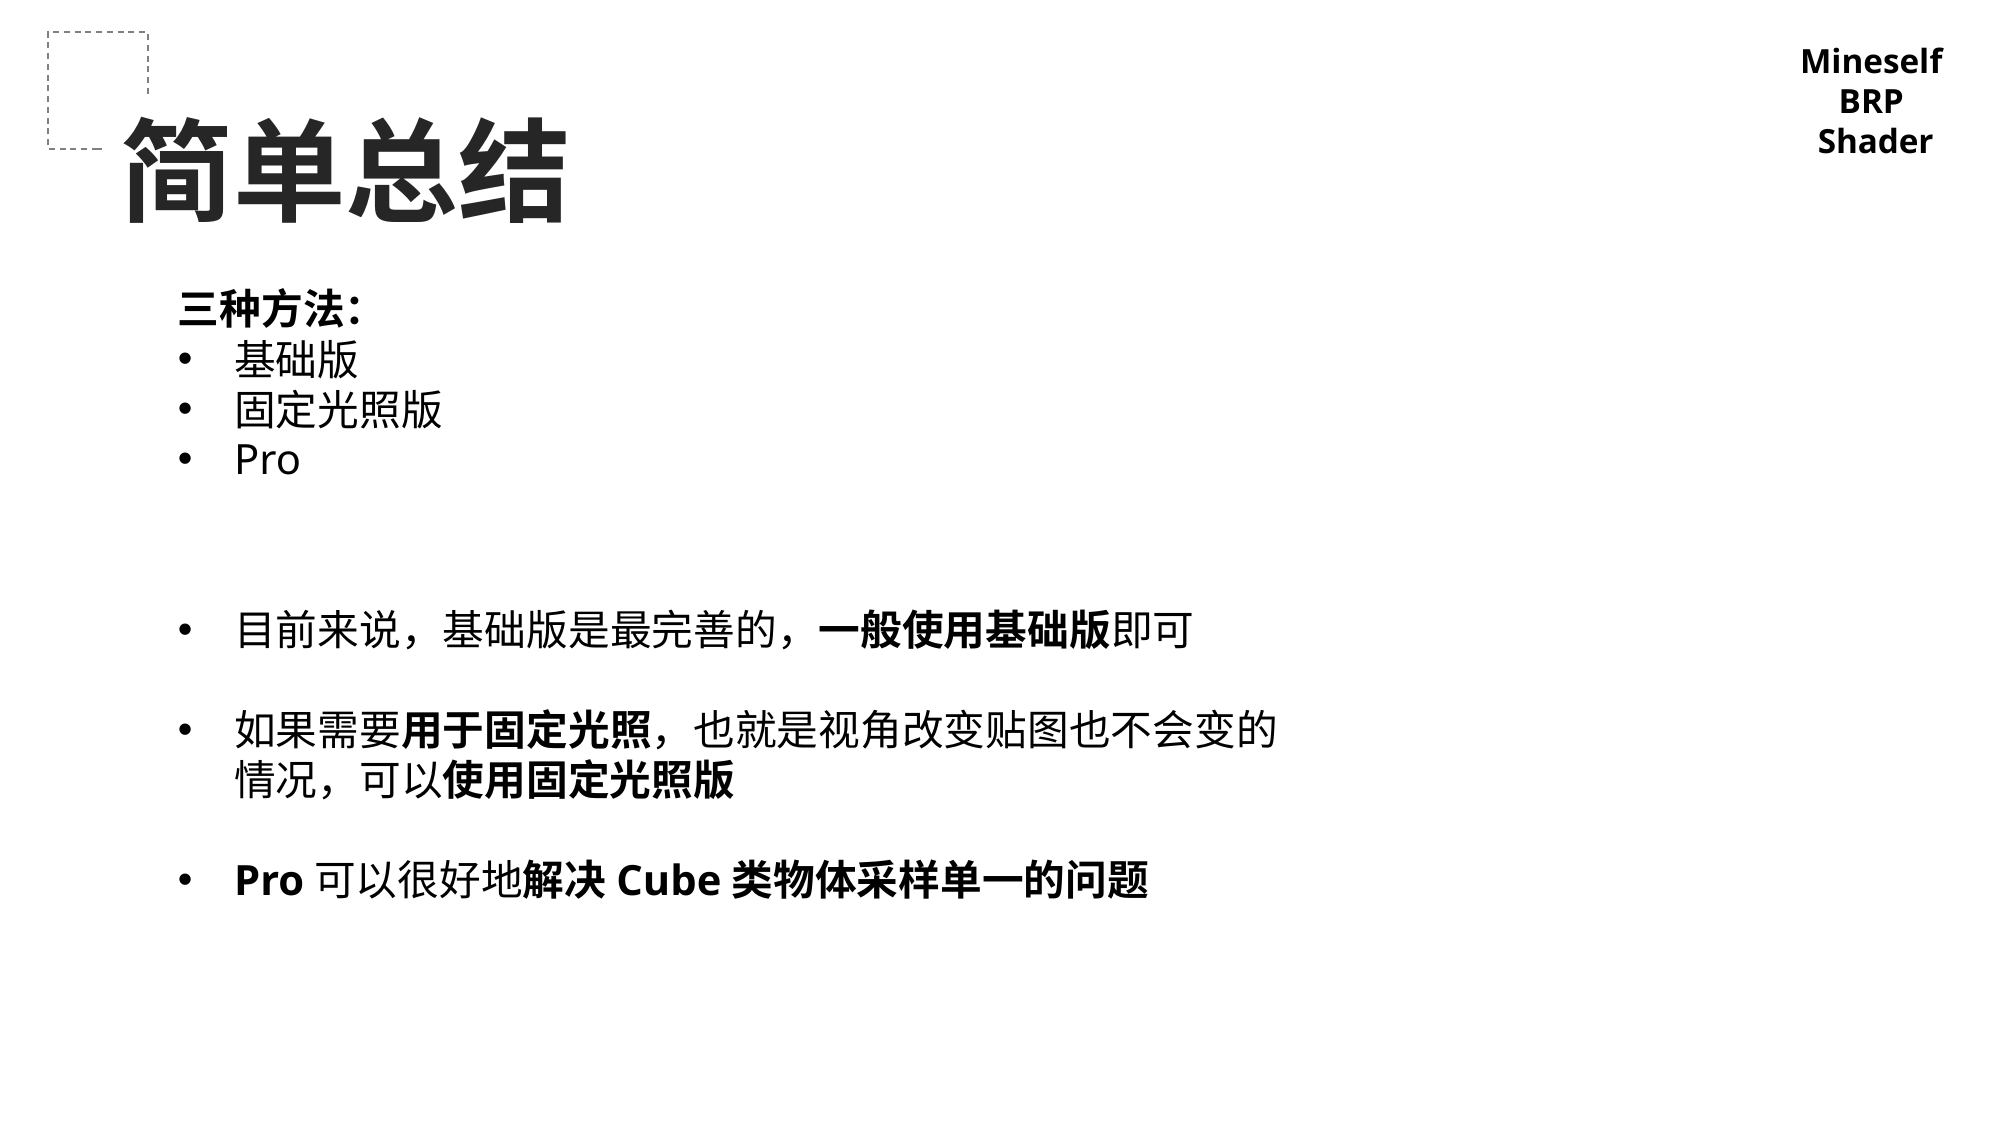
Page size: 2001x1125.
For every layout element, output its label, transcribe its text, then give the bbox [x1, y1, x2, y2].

text_box 目前来说，基础版是最完善的，一般使用基础版即可 如果需要用于固定光照，也就是视角改变贴图也不会变的情况，可以使用固定光照版 Pro可以很好地解决Cube类物体采样单一的问题 [177, 603, 1307, 904]
text_box 简单总结 [120, 101, 701, 237]
text_box [103, 96, 196, 173]
text_box Mineself BRP Shader [1788, 40, 1964, 160]
text_box [47, 31, 149, 150]
text_box 三种方法： 基础版 固定光照版 Pro [177, 283, 1307, 484]
